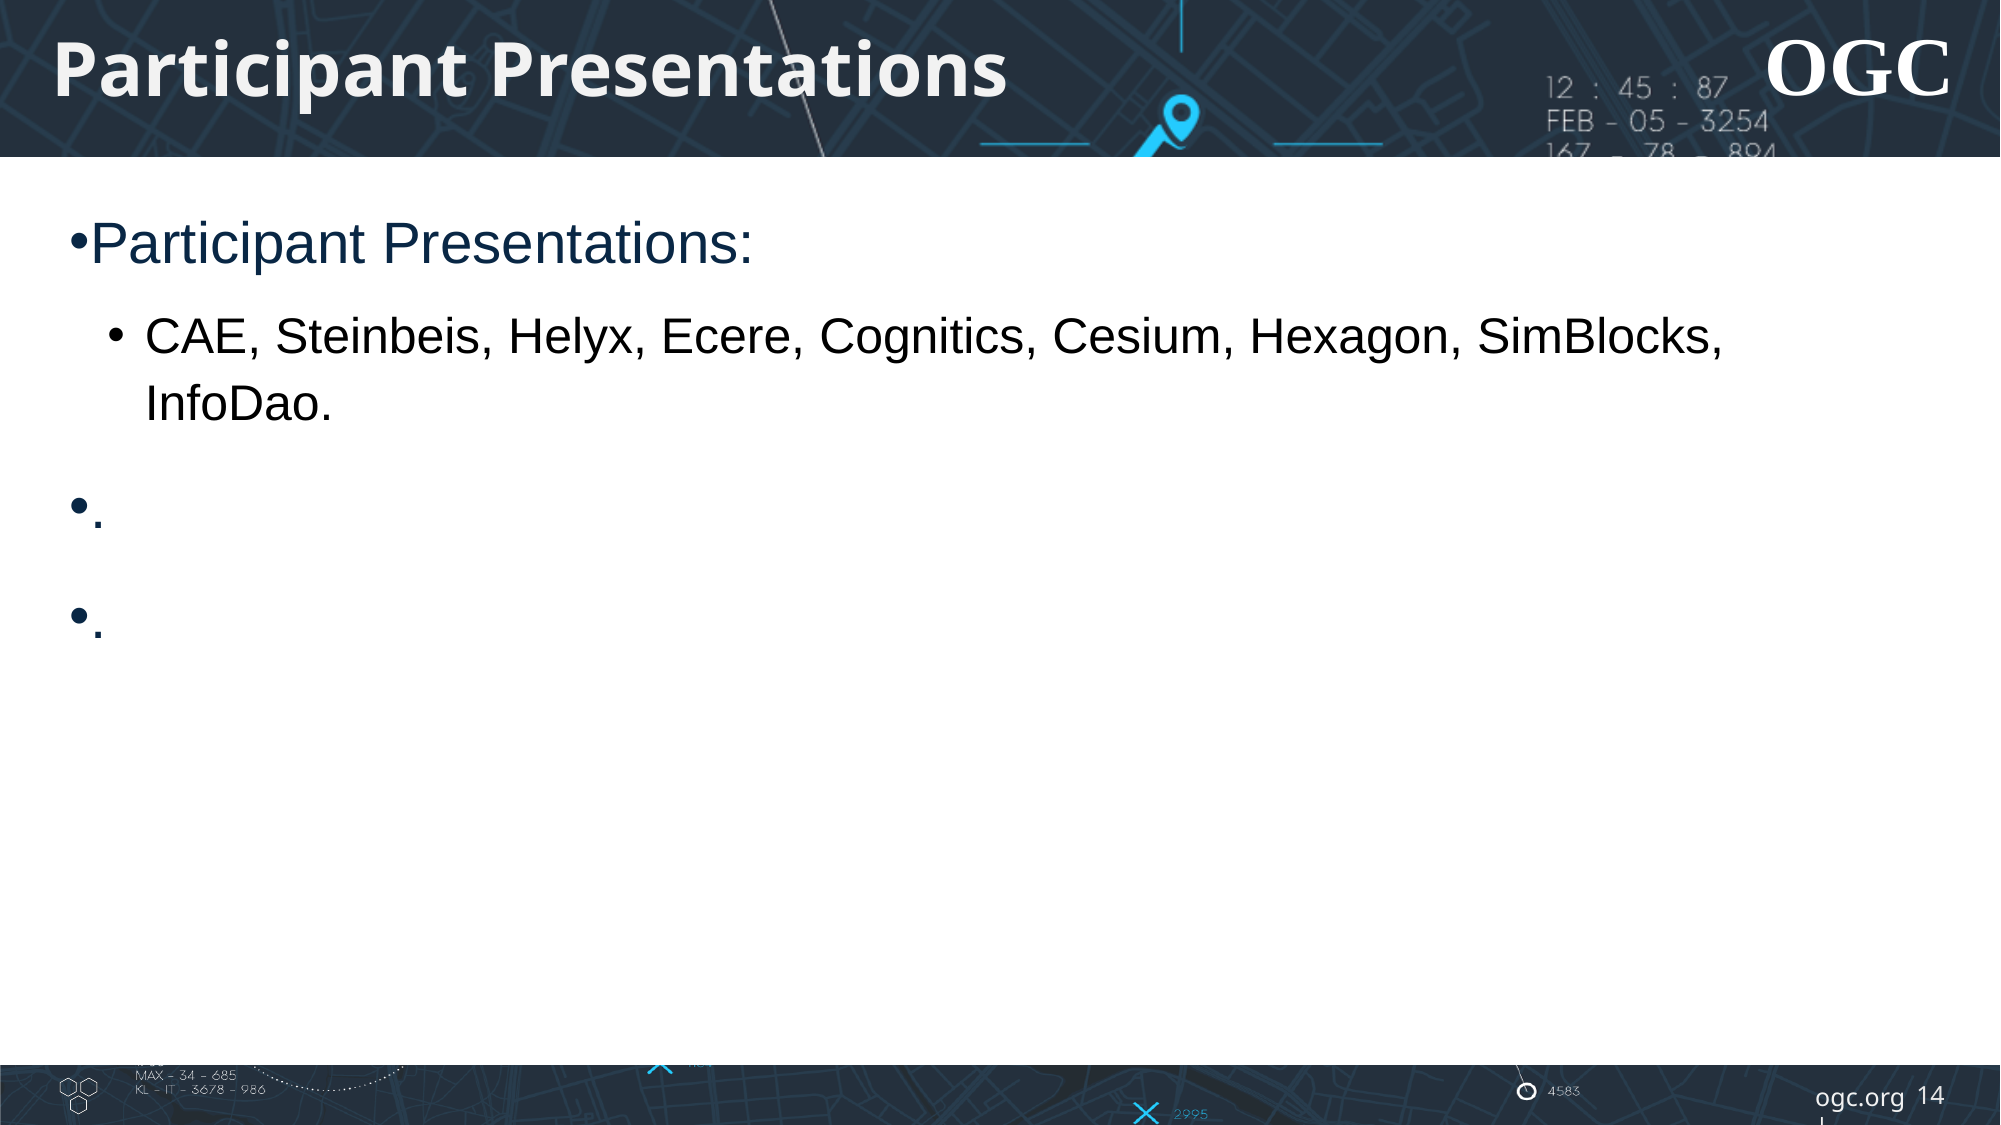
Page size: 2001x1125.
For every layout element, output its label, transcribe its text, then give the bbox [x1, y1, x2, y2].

title Participant Presentations [36, 9, 1762, 135]
list Participant Presentations: CAE, Steinbeis, Helyx, Ecere, Cognitics, Cesium, Hexagon, SimBlocks, InfoDao. . . [54, 190, 1780, 905]
picture [51, 1069, 106, 1123]
slide_number 14 [1772, 1073, 1960, 1121]
